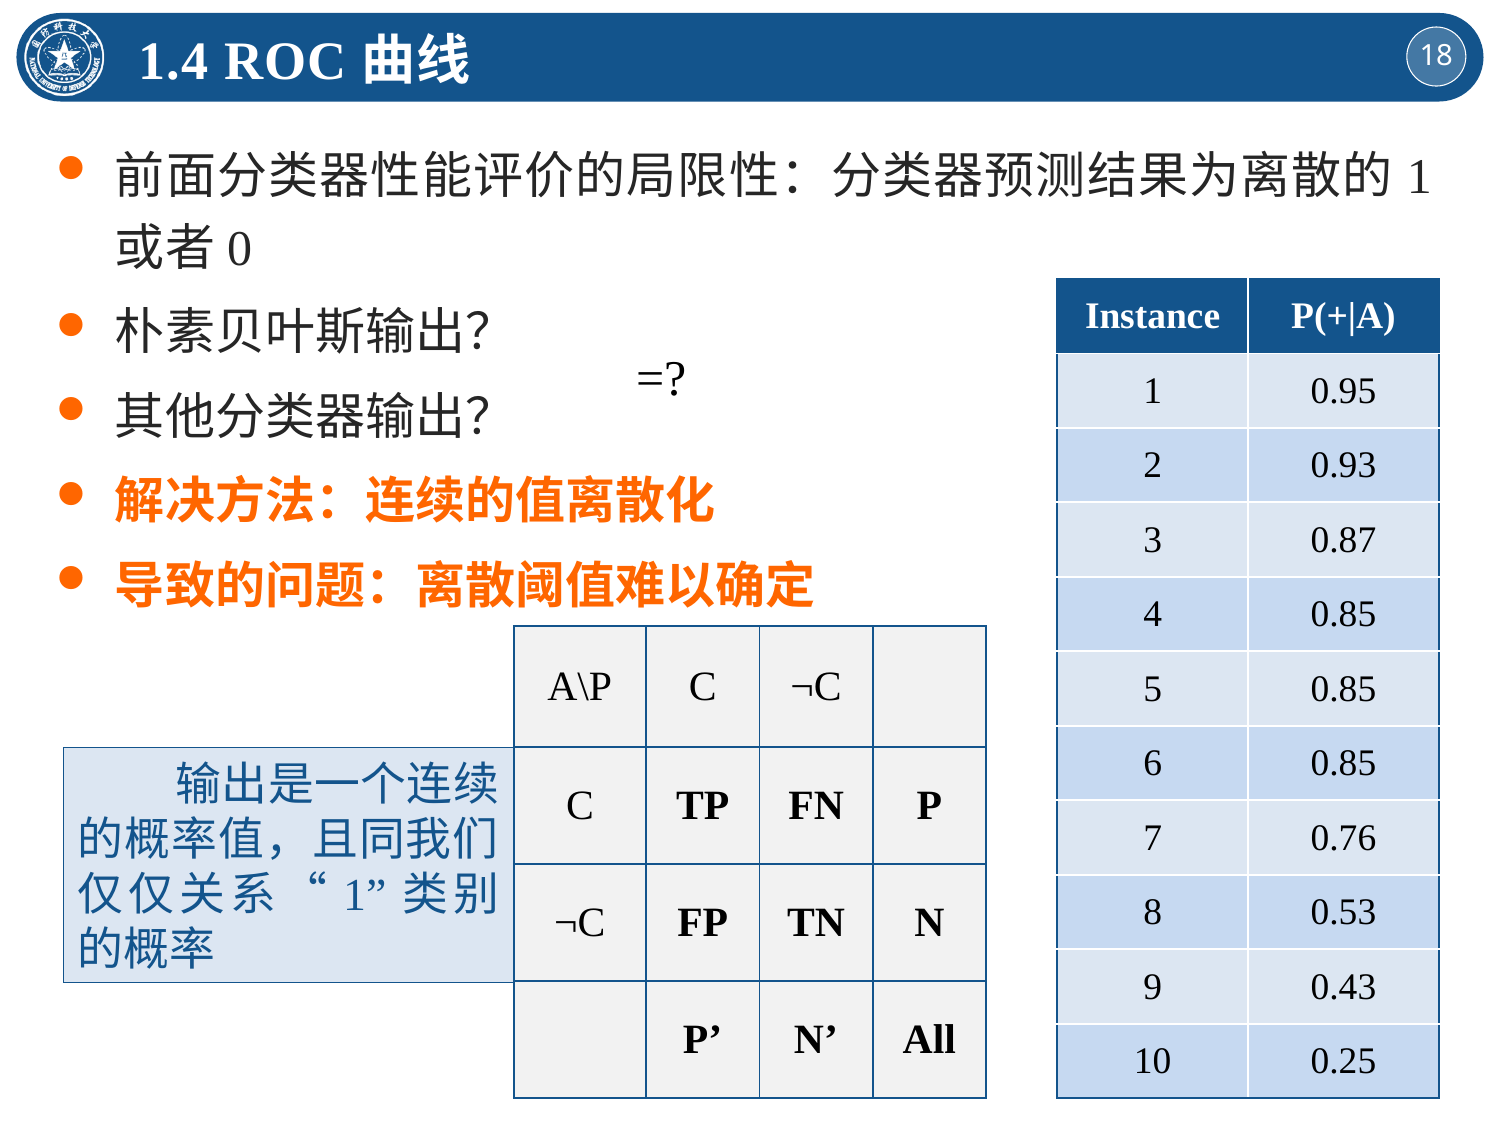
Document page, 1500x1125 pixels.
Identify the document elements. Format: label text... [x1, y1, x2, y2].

table_cell All [874, 982, 985, 1097]
table_cell 5 [1058, 652, 1247, 725]
table_cell 0.93 [1249, 429, 1438, 501]
table_cell 0.95 [1249, 354, 1438, 427]
table_cell 0.85 [1249, 578, 1438, 650]
table_cell P [874, 748, 985, 863]
table_cell N’ [760, 982, 872, 1097]
table_cell P’ [647, 982, 759, 1097]
text_box 前面分类器性能评价的局限性：分类器预测结果为离散的1或者0 朴素贝叶斯输出？ 其他分类器输出？ 解决方法：连续的值离散化 导致的问题：离散阈值难以确定 [41, 123, 1459, 621]
table_cell 0.43 [1249, 950, 1438, 1023]
table_header [874, 627, 985, 746]
table_cell [515, 982, 645, 1097]
table_cell TP [647, 748, 759, 863]
table_cell C [515, 748, 645, 863]
table_cell 0.25 [1249, 1025, 1438, 1097]
table_cell 2 [1058, 429, 1247, 501]
table_cell 0.53 [1249, 876, 1438, 948]
table_cell ¬C [515, 865, 645, 980]
table_header C [647, 627, 759, 746]
table_cell 4 [1058, 578, 1247, 650]
table_header ¬C [760, 627, 872, 746]
table_cell 0.87 [1249, 503, 1438, 576]
table_cell 0.85 [1249, 652, 1438, 725]
table_header A\P [515, 627, 645, 746]
picture [16, 9, 111, 104]
table_cell N [874, 865, 985, 980]
text_box 输出是一个连续的概率值，且同我们仅仅关系“1”类别的概率 [63, 747, 513, 983]
table_cell 1 [1058, 354, 1247, 427]
table_cell FP [647, 865, 759, 980]
table_cell FN [760, 748, 872, 863]
table_cell 7 [1058, 801, 1247, 874]
table_cell 3 [1058, 503, 1247, 576]
table_cell 9 [1058, 950, 1247, 1023]
table_cell 0.85 [1249, 727, 1438, 799]
table_header Instance [1058, 280, 1247, 353]
table_cell 6 [1058, 727, 1247, 799]
text_box 1.4 ROC曲线 [123, 17, 1337, 98]
table_cell 0.76 [1249, 801, 1438, 874]
table_cell 8 [1058, 876, 1247, 948]
table_cell 10 [1058, 1025, 1247, 1097]
table_header P(+|A) [1249, 280, 1438, 353]
table_cell TN [760, 865, 872, 980]
